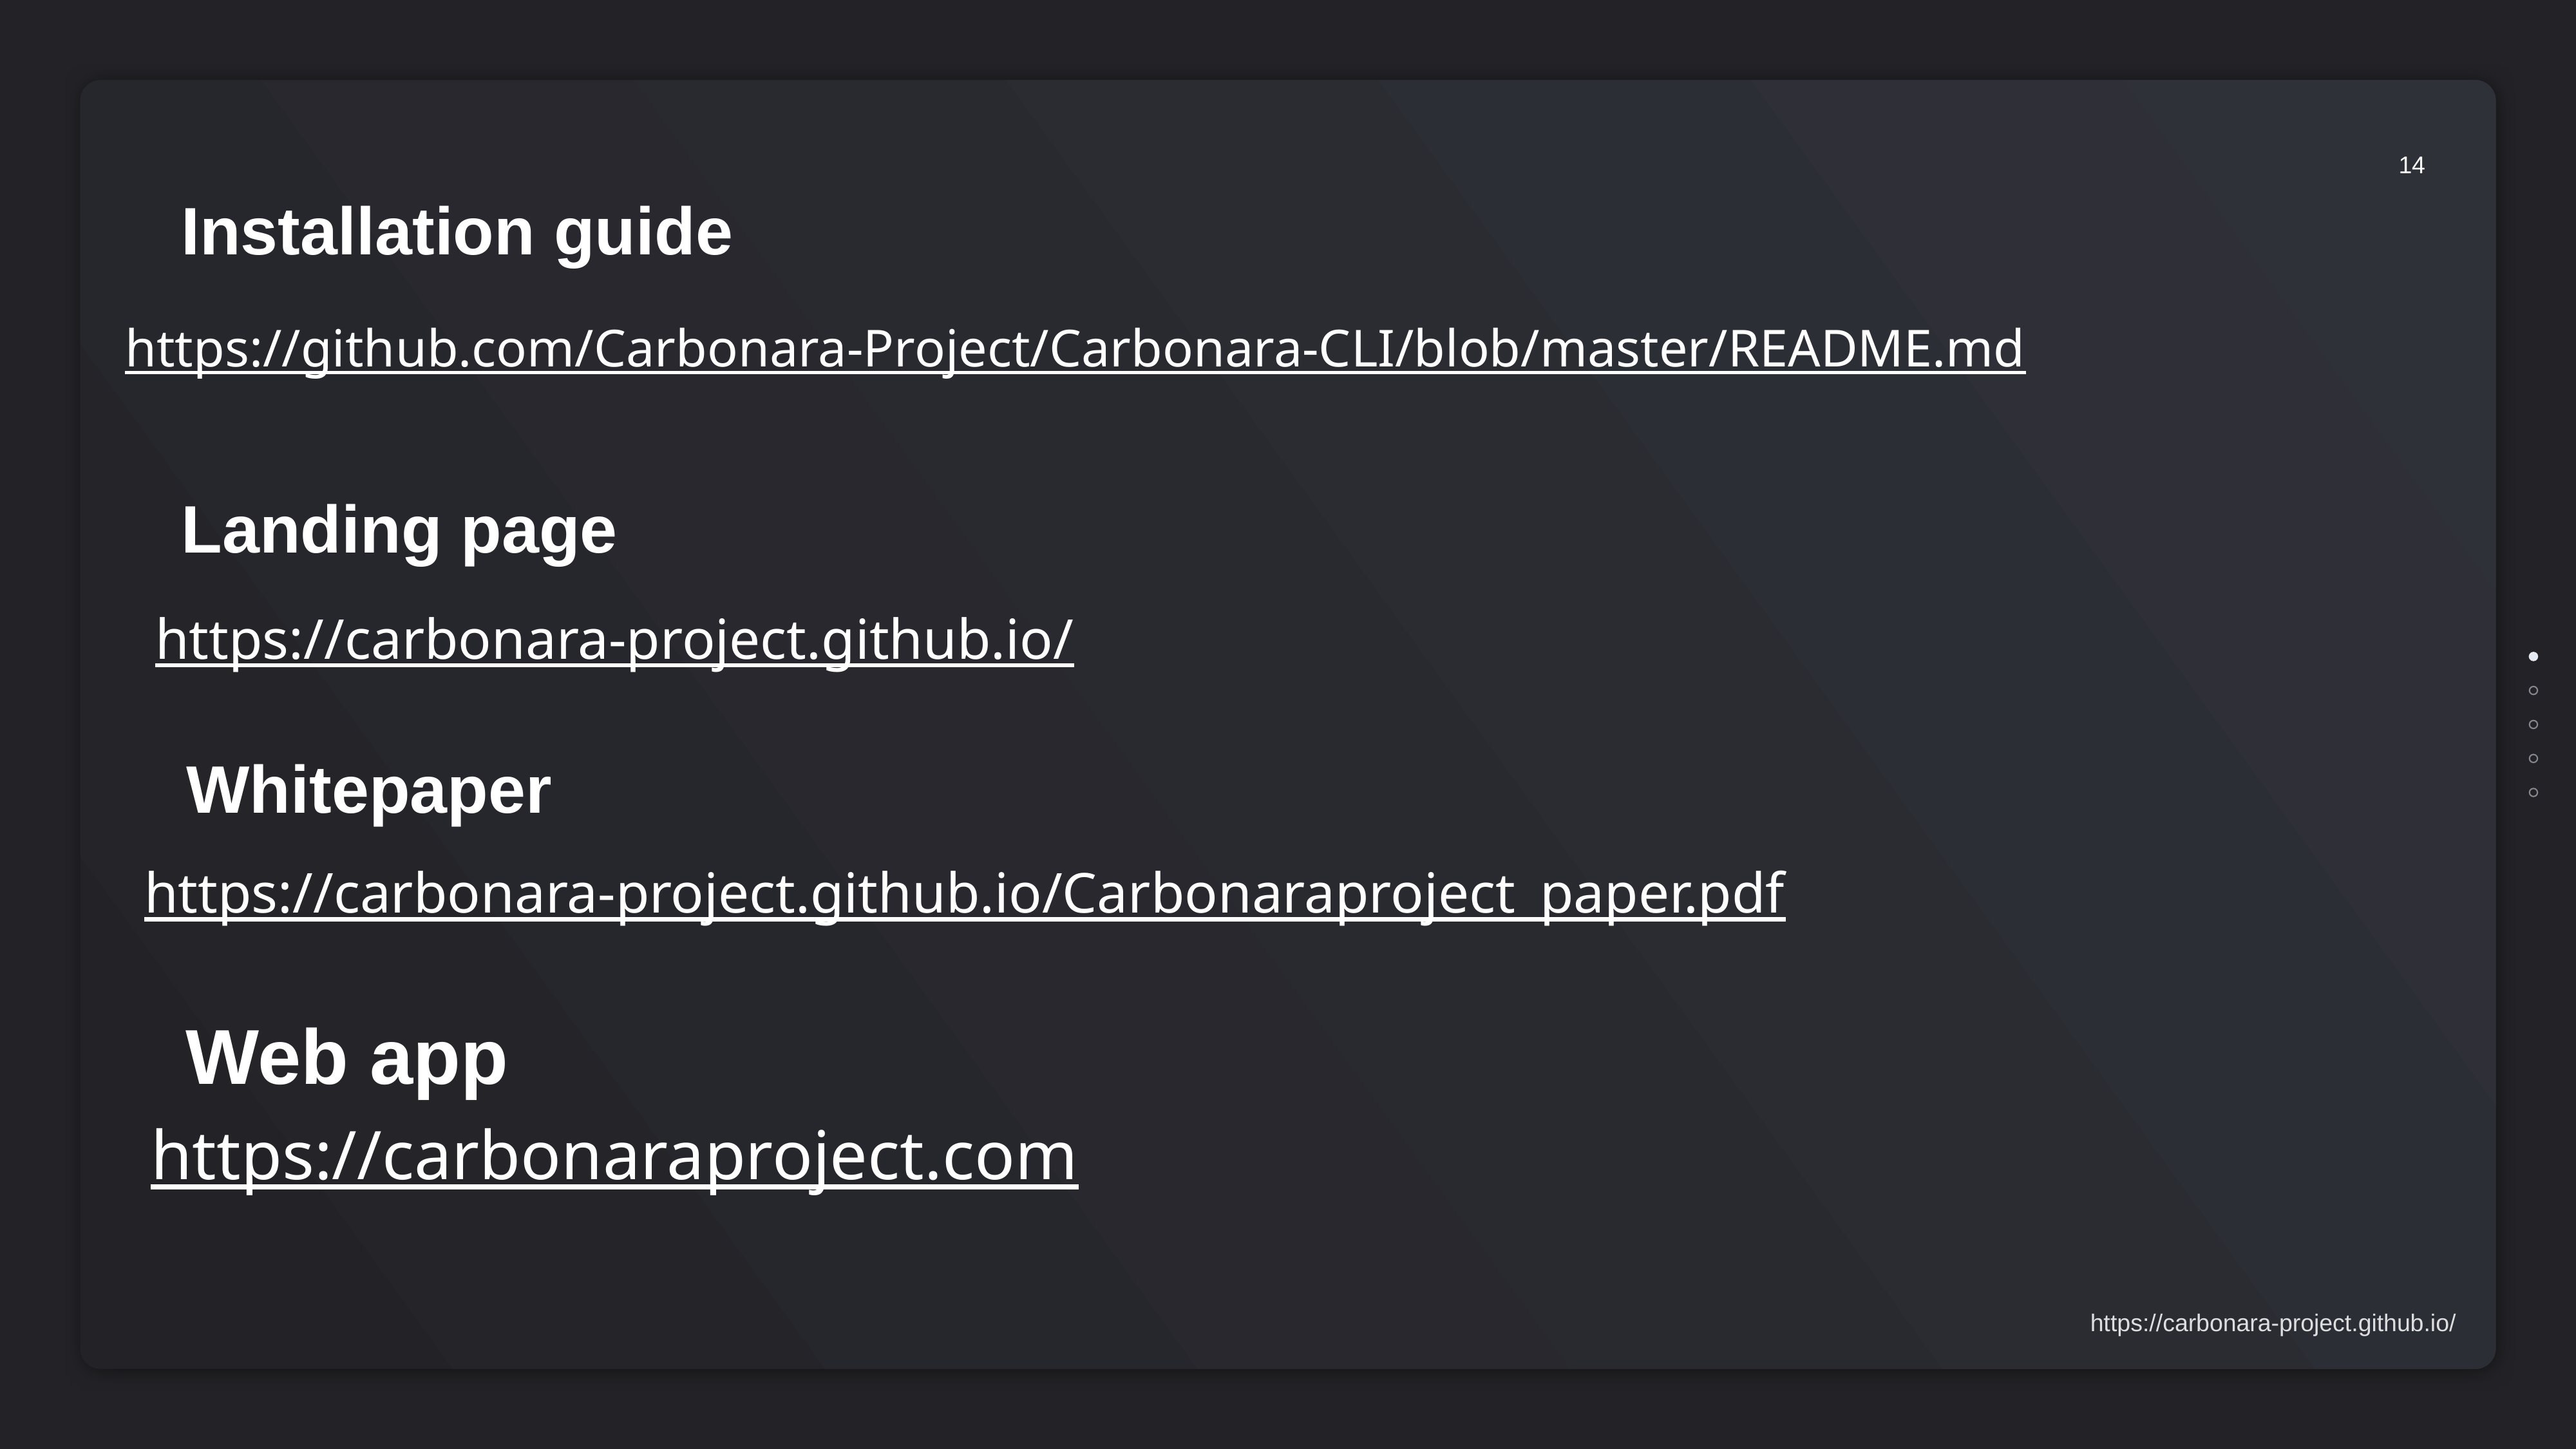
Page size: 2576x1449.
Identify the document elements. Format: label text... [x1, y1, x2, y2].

text_box https://carbonara-project.github.io/ [149, 598, 1080, 676]
text_box https://github.com/Carbonara-Project/Carbonara-CLI/blob/master/README.md [120, 310, 2032, 383]
text_box Installation guide [176, 182, 739, 274]
text_box Web app [180, 1001, 514, 1106]
slide_number 14 [2391, 144, 2431, 185]
text_box Whitepaper [180, 741, 558, 832]
text_box https://carbonaraproject.com [146, 1106, 1084, 1198]
text_box Landing page [175, 480, 624, 572]
text_box https://carbonara-project.github.io/Carbonaraproject_paper.pdf [138, 853, 1792, 930]
